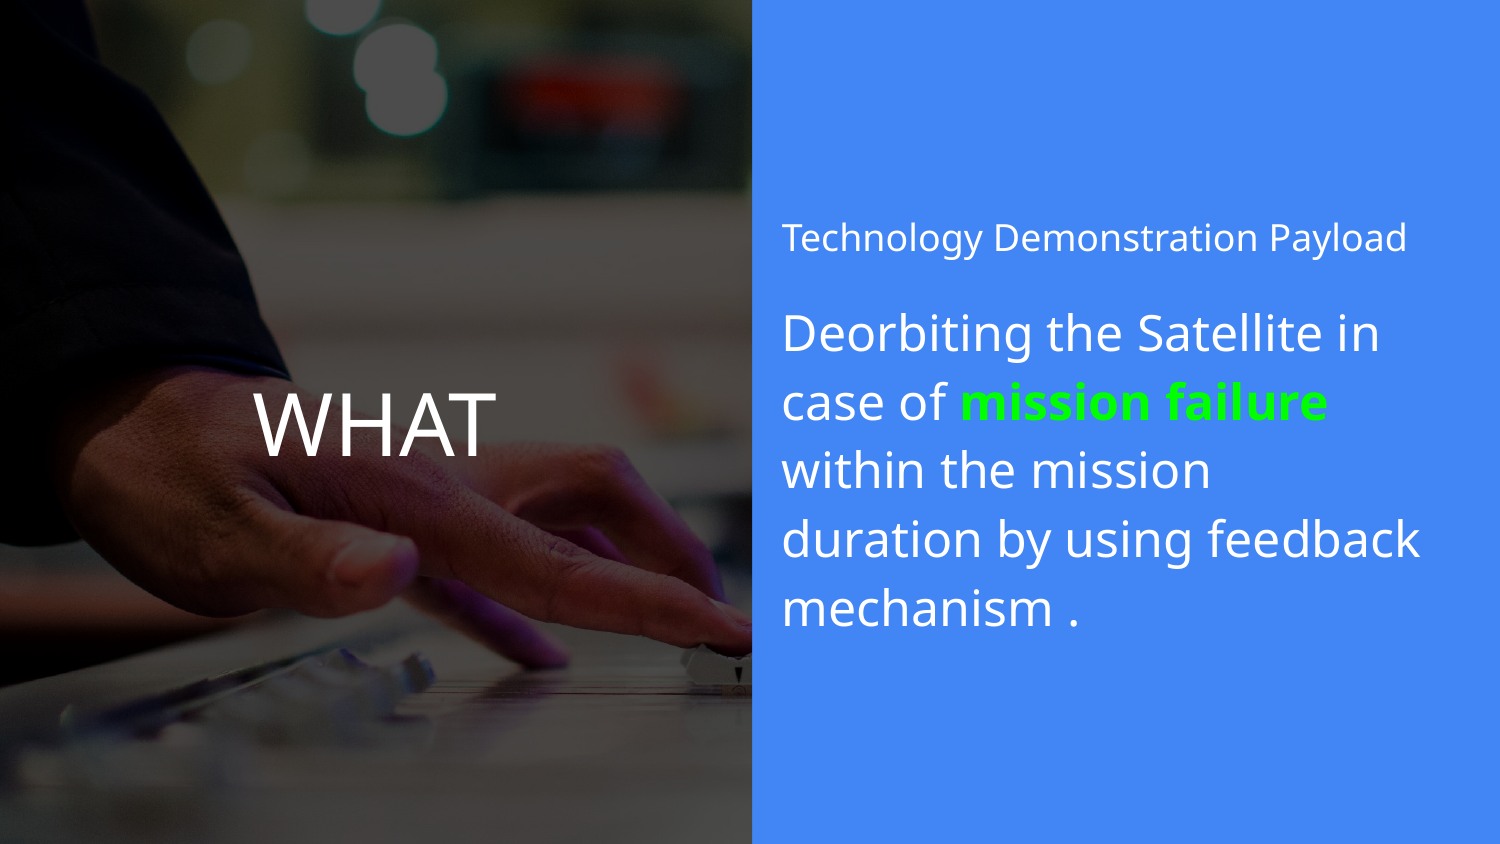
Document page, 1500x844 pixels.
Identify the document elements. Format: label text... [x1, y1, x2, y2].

picture [0, 0, 753, 844]
list Technology Demonstration Payload Deorbiting the Satellite in case of mission failure within the mission duration by using feedback mechanism . [766, 118, 1440, 725]
